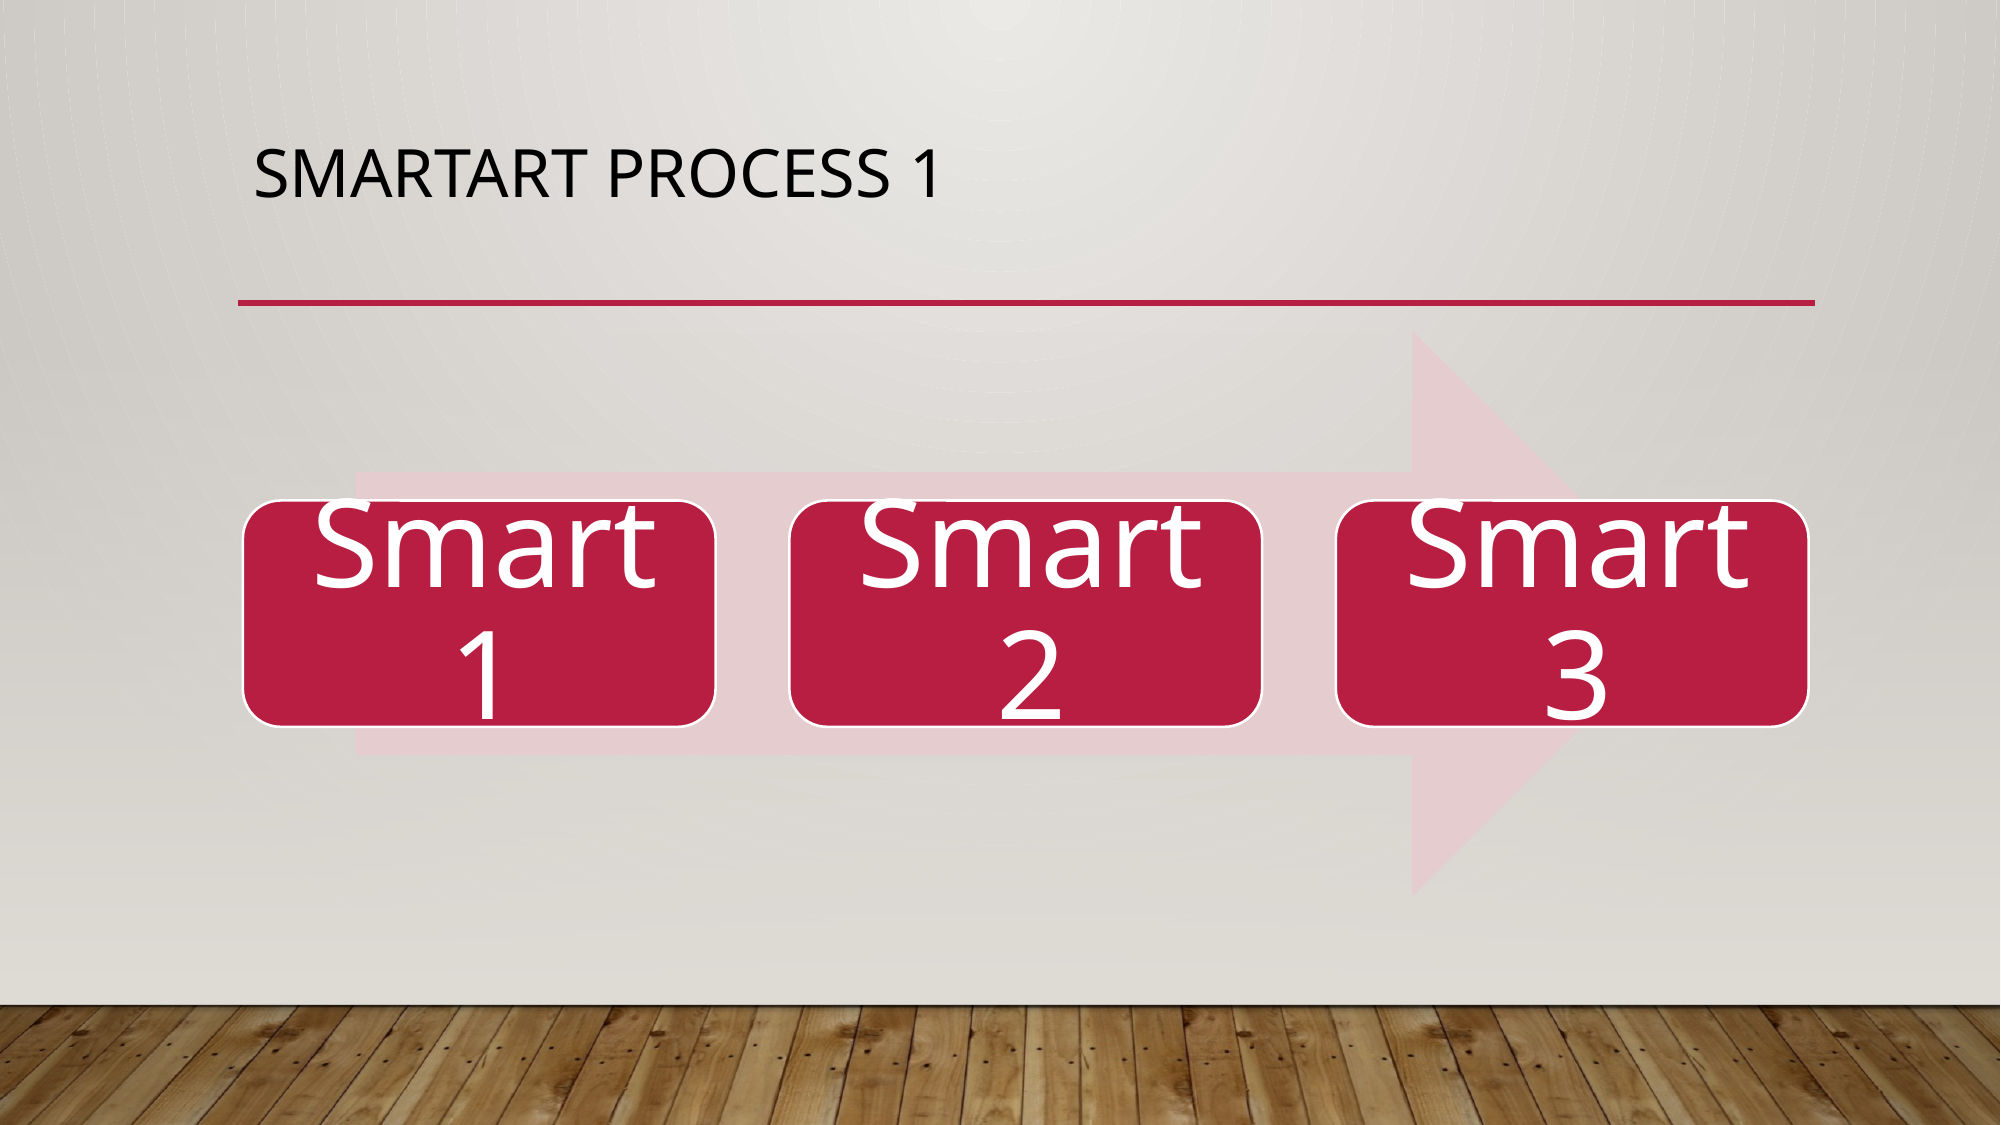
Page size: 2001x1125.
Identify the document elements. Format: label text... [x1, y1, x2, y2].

picture [0, 1005, 2000, 1125]
title Smartart Process 1 [238, 131, 1814, 305]
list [237, 330, 1814, 897]
